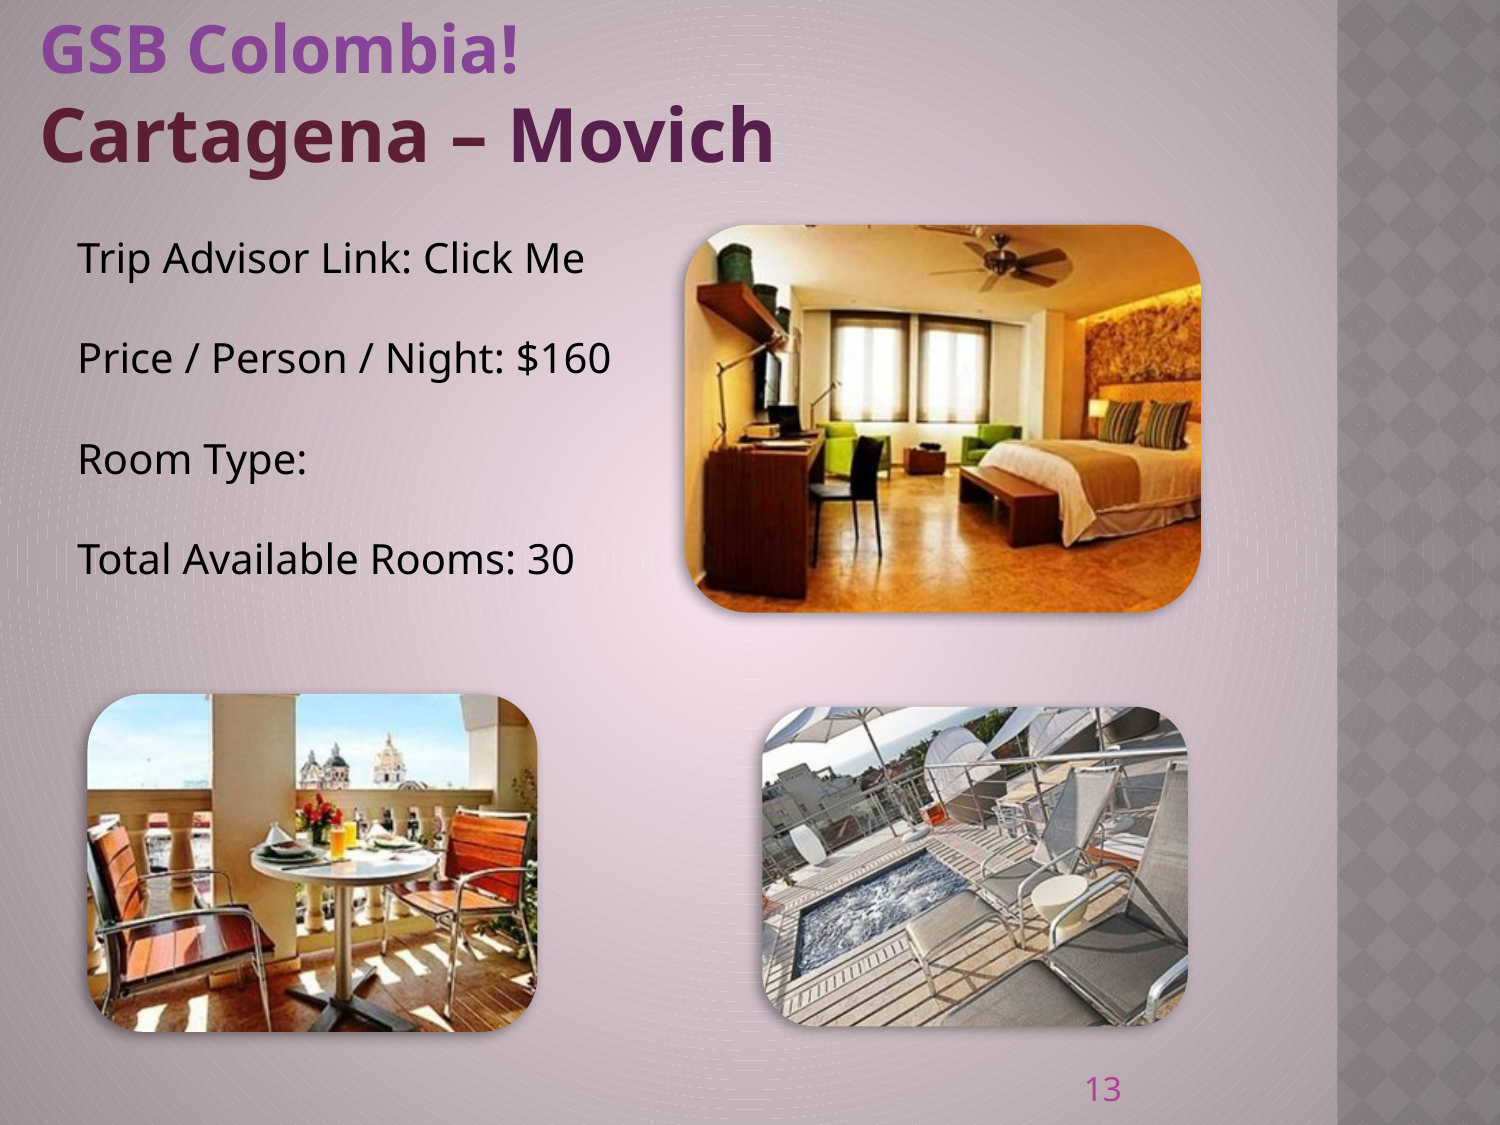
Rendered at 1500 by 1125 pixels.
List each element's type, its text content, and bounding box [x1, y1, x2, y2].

text_box GSB Colombia! Cartagena – Movich [24, 0, 1500, 945]
slide_number 13 [1025, 1075, 1122, 1113]
picture [684, 224, 1202, 613]
picture [87, 693, 538, 1033]
text_box Trip Advisor Link: Click Me Price / Person / Night: $160 Room Type: Total Available Rooms: 30 [62, 224, 725, 810]
picture [761, 706, 1189, 1027]
